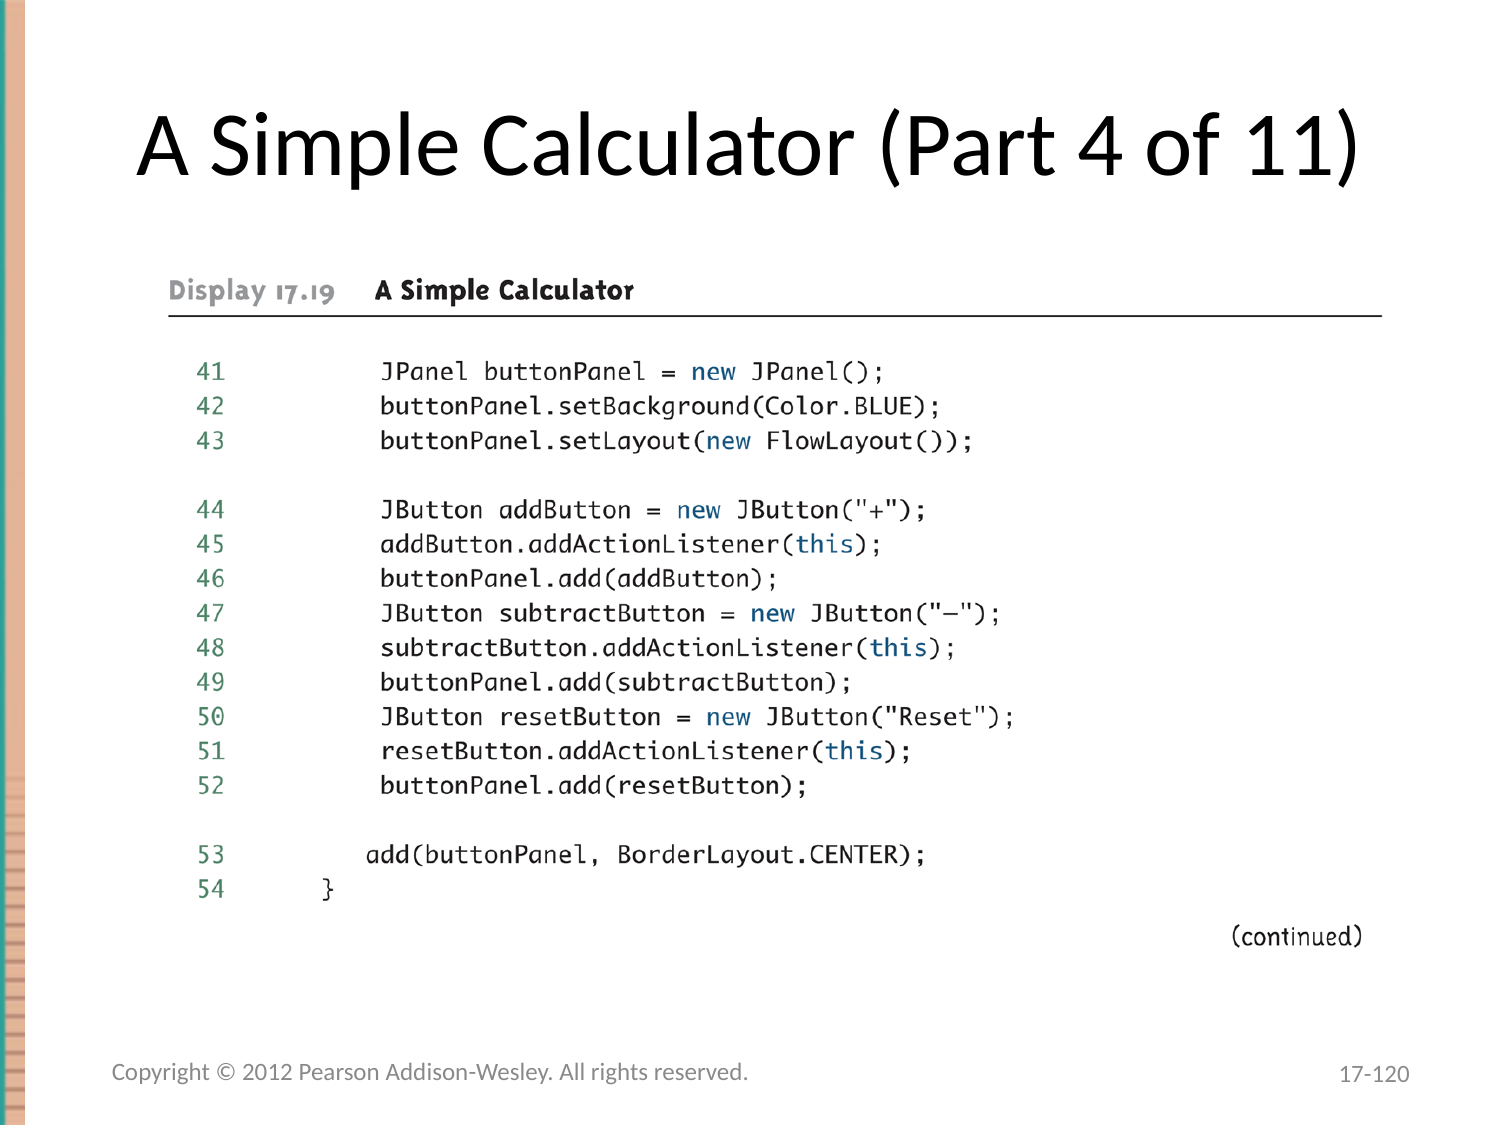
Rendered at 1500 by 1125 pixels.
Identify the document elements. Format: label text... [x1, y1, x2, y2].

slide_number 17-120 [1074, 1042, 1425, 1103]
picture [0, 0, 25, 1125]
footer Copyright © 2012 Pearson Addison-Wesley. All rights reserved. [75, 1040, 788, 1100]
title A Simple Calculator (Part 4 of 11) [74, 44, 1426, 233]
picture [137, 260, 1413, 965]
